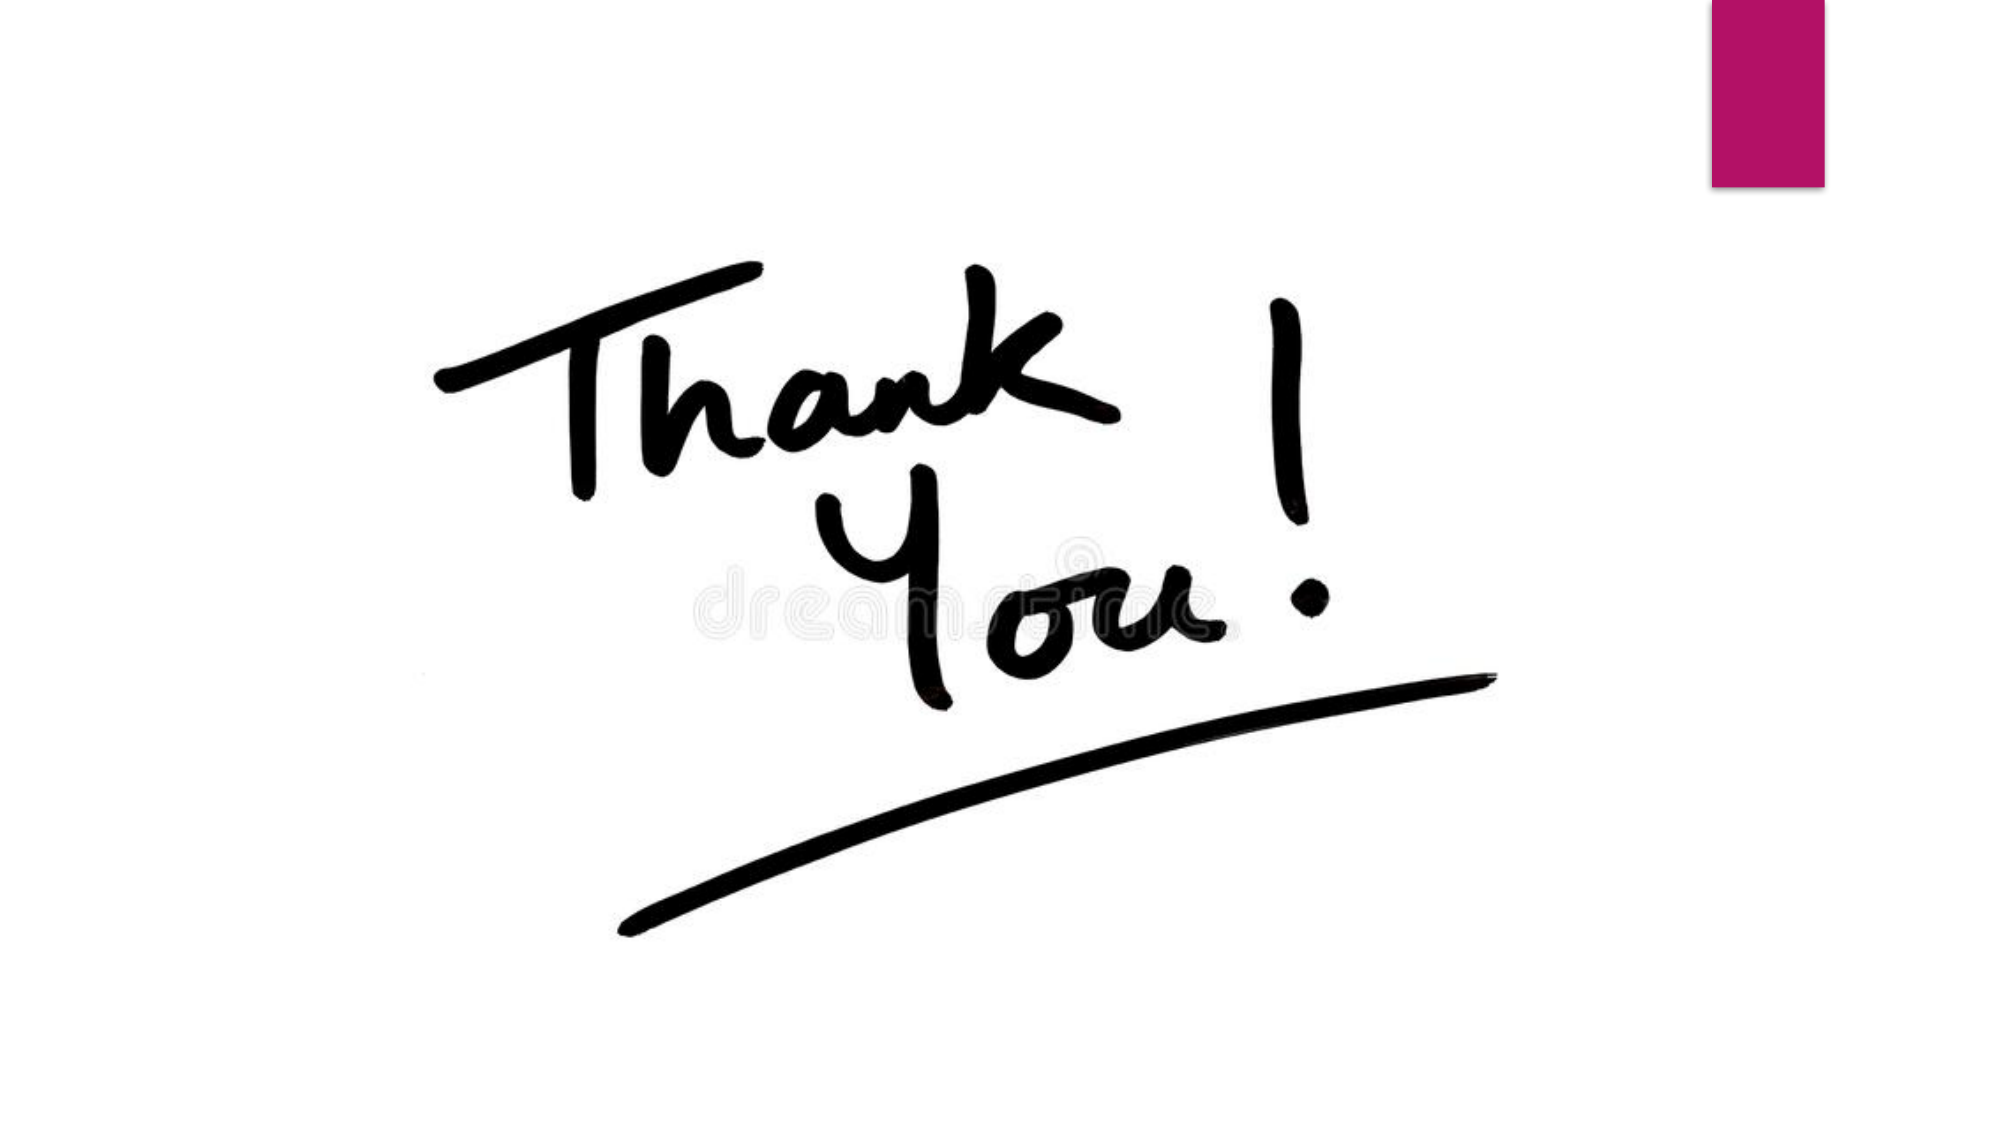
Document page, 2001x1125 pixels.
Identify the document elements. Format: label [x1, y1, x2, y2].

picture [269, 122, 1683, 1066]
